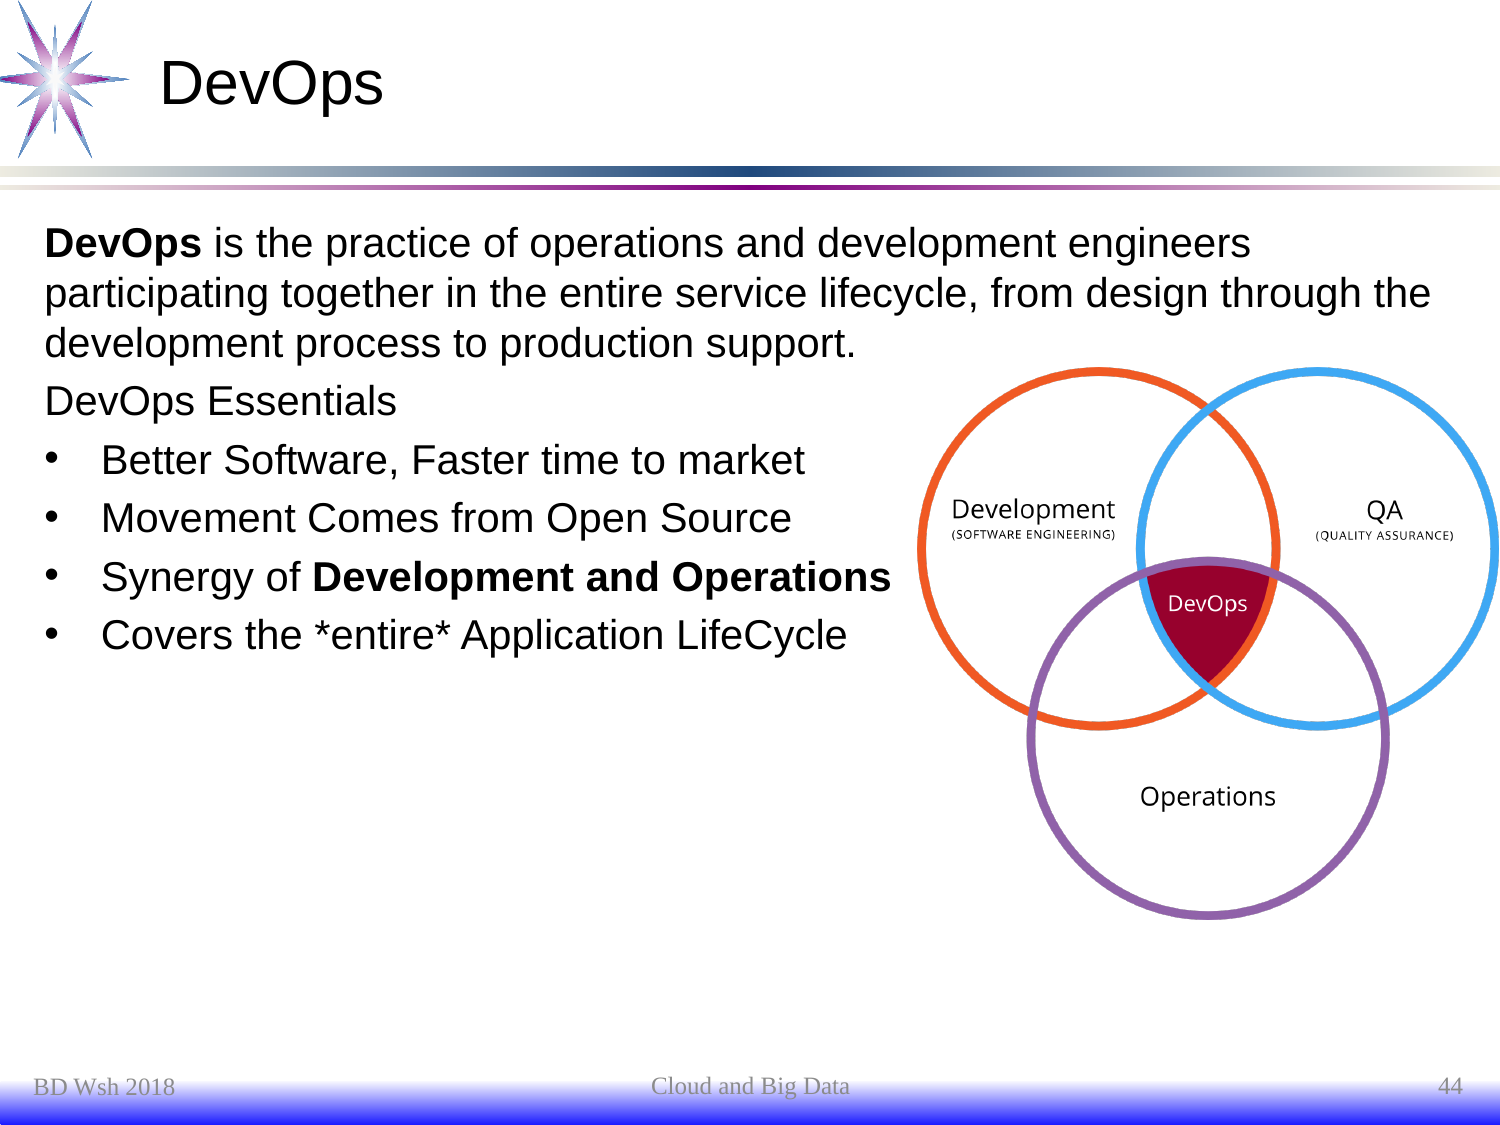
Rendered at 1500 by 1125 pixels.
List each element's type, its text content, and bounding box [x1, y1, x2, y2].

picture [917, 367, 1500, 920]
title DevOps [147, 24, 1425, 135]
footer Cloud and Big Data [513, 1063, 989, 1106]
slide_number BD Wsh 2018 [18, 1064, 390, 1106]
list DevOps is the practice of operations and development engineers participating together in the entire service lifecycle, from design through the development process to production support. DevOps Essentials Better Software, Faster time to market Movement Comes from Open Source Synergy of Development and Operations Covers the *entire* Application LifeCycle [29, 208, 1471, 1035]
slide_number 44 [1128, 1064, 1478, 1106]
